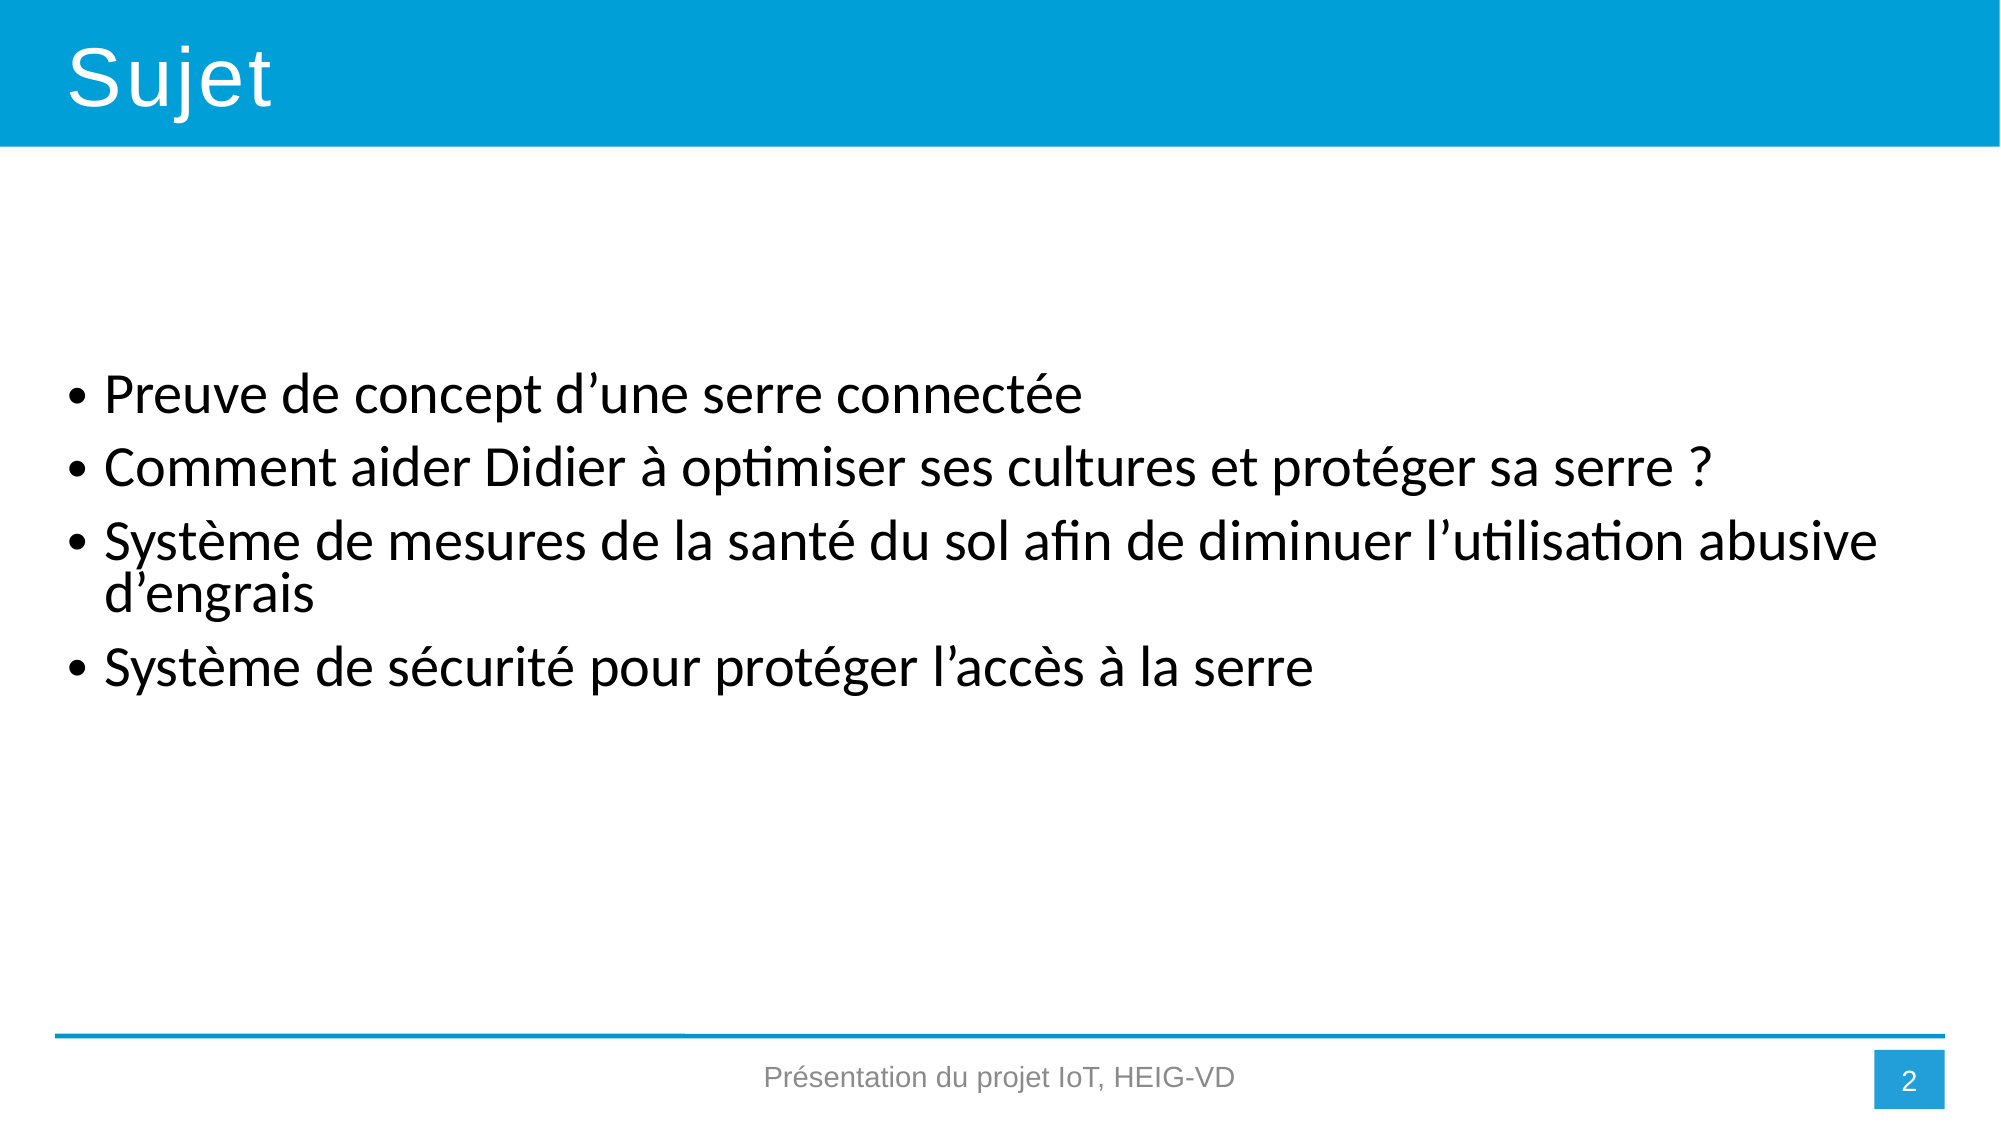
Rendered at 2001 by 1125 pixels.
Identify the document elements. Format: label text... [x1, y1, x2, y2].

text_box [0, 0, 2000, 149]
text_box Sujet [52, 15, 1945, 131]
text_box Preuve de concept d’une serre connectée Comment aider Didier à optimiser ses cultures et protéger sa serre ? Système de mesures de la santé du sol afin de diminuer l’utilisation abusive d’engrais Système de sécurité pour protéger l’accès à la serre [52, 184, 1942, 1022]
text_box Présentation du projet IoT, HEIG-VD [515, 1050, 1484, 1103]
text_box 2 [1874, 1049, 1945, 1109]
